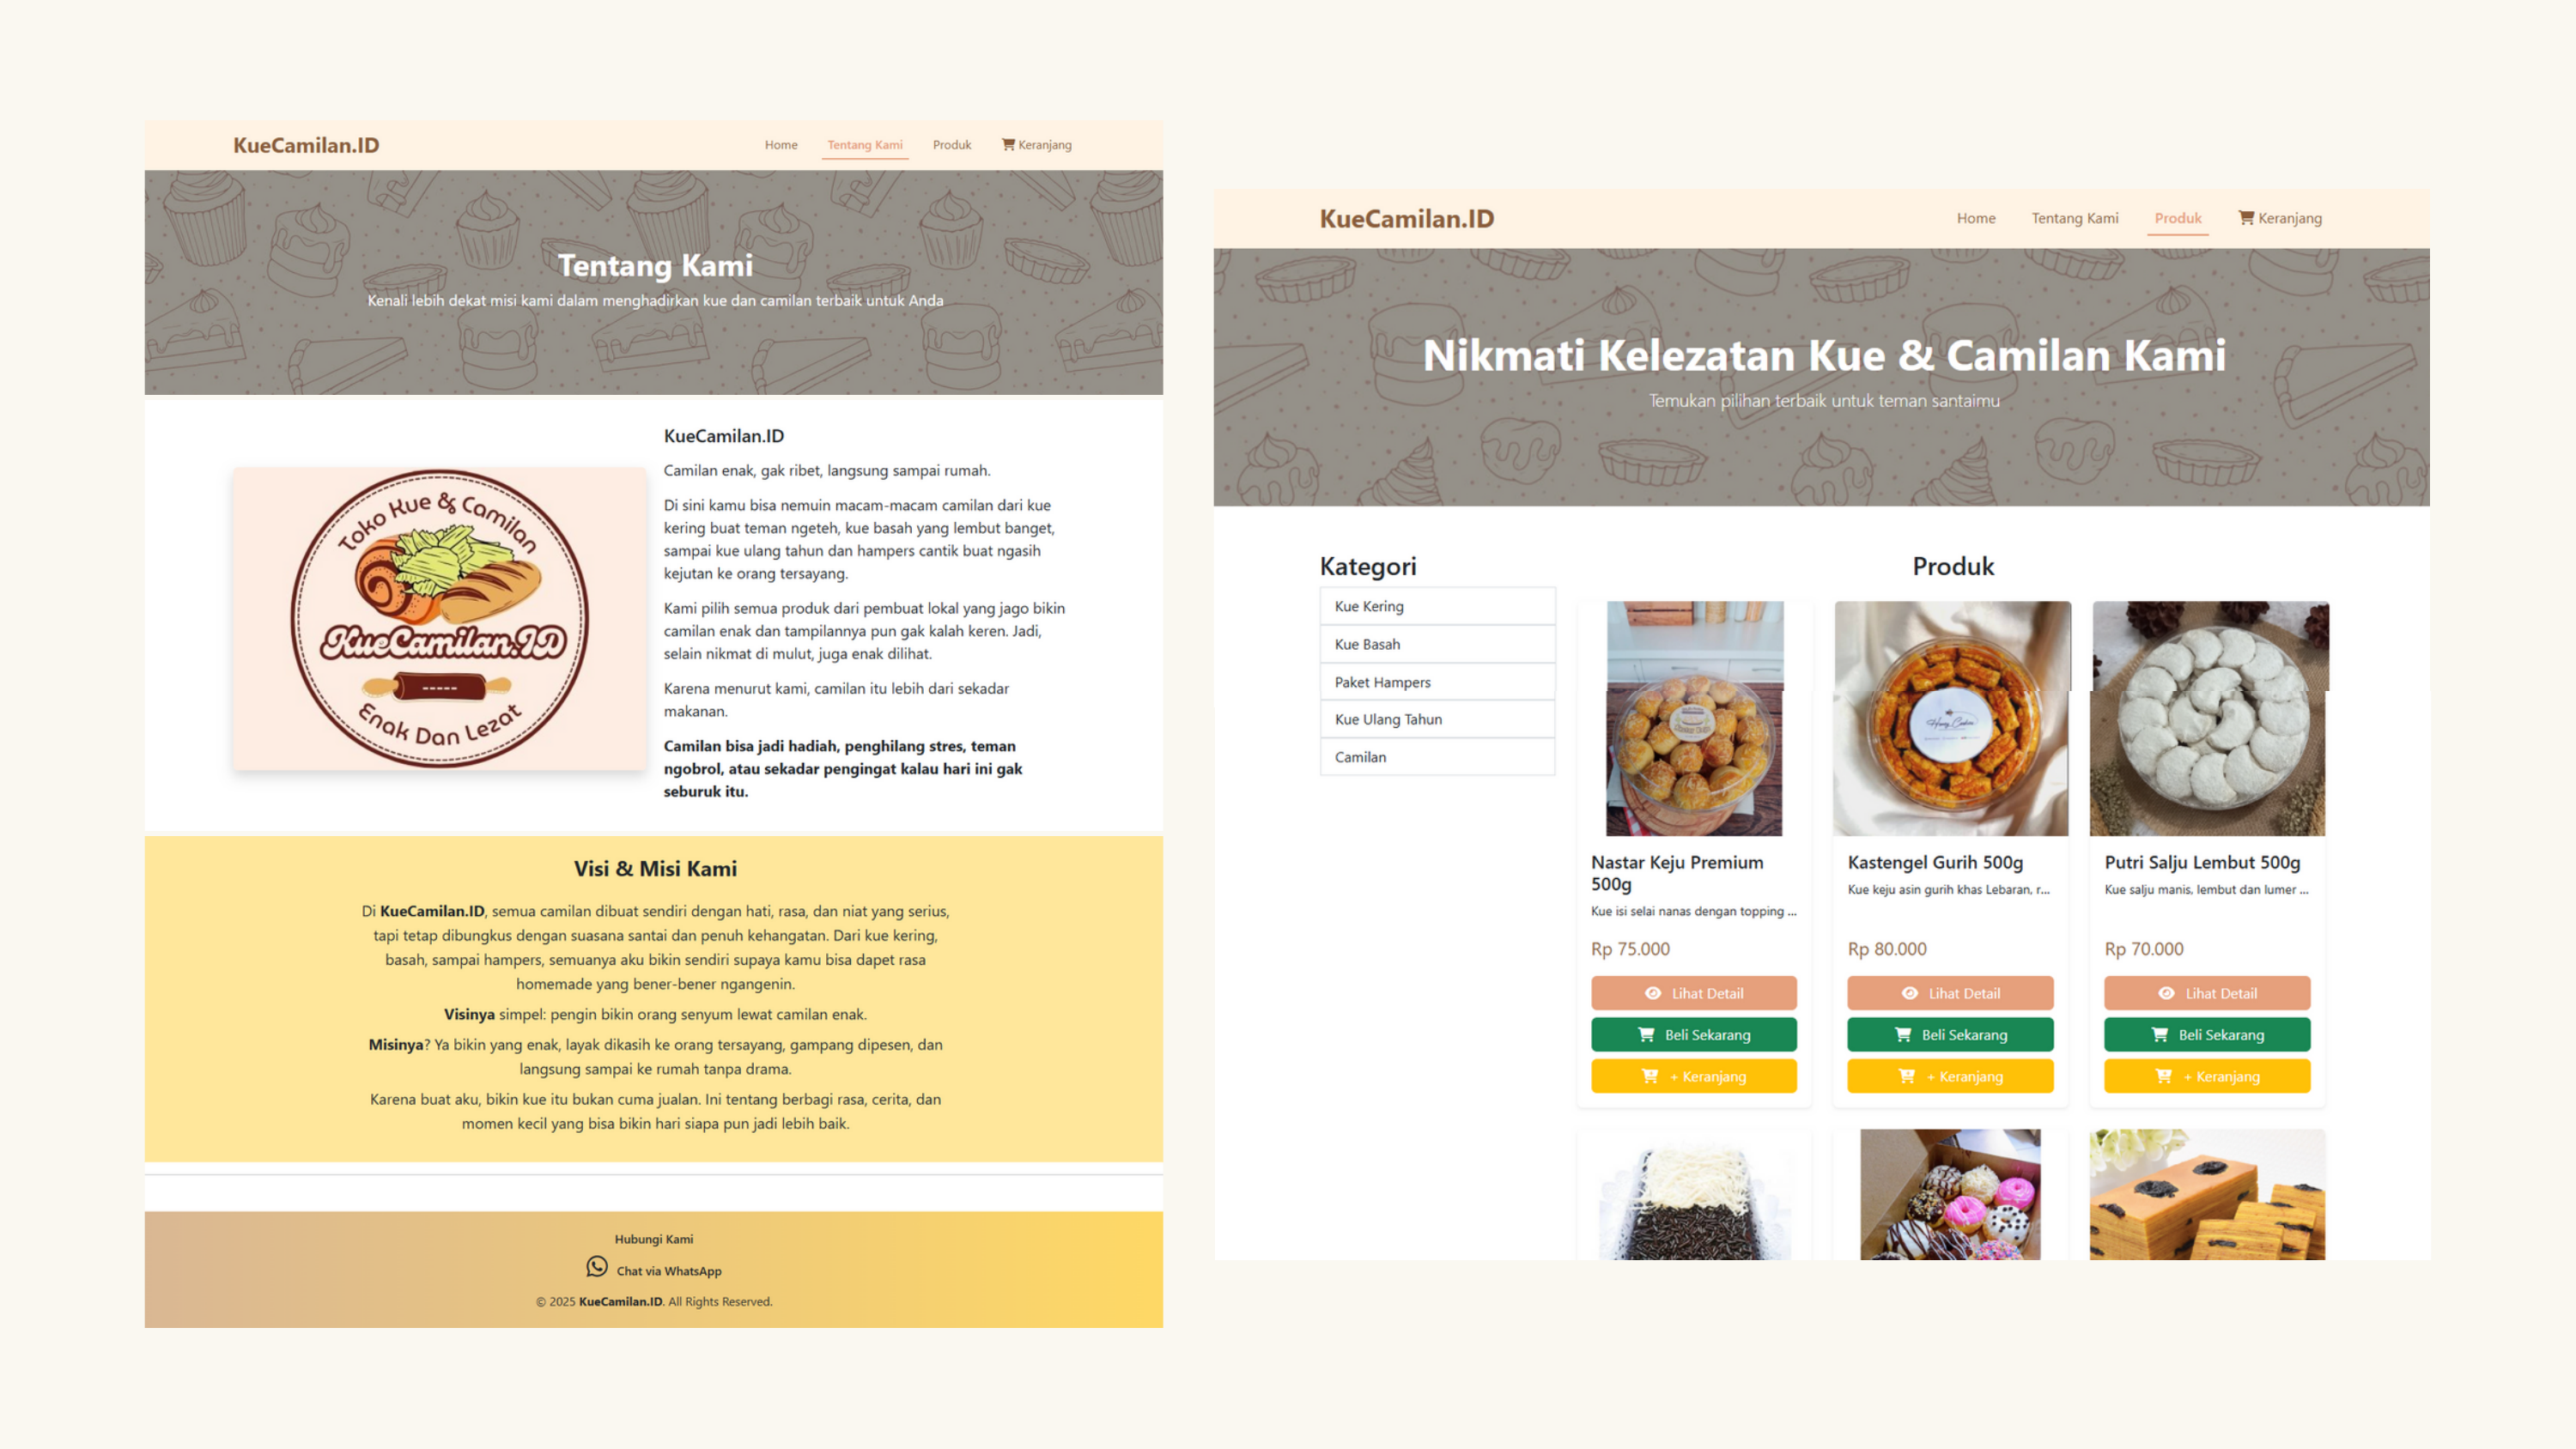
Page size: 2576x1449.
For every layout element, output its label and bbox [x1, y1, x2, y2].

text_box [144, 120, 1163, 395]
text_box [144, 836, 1163, 1161]
text_box [144, 1161, 1163, 1328]
text_box [1214, 691, 2432, 1260]
text_box [144, 400, 1163, 831]
text_box [1213, 189, 2431, 707]
